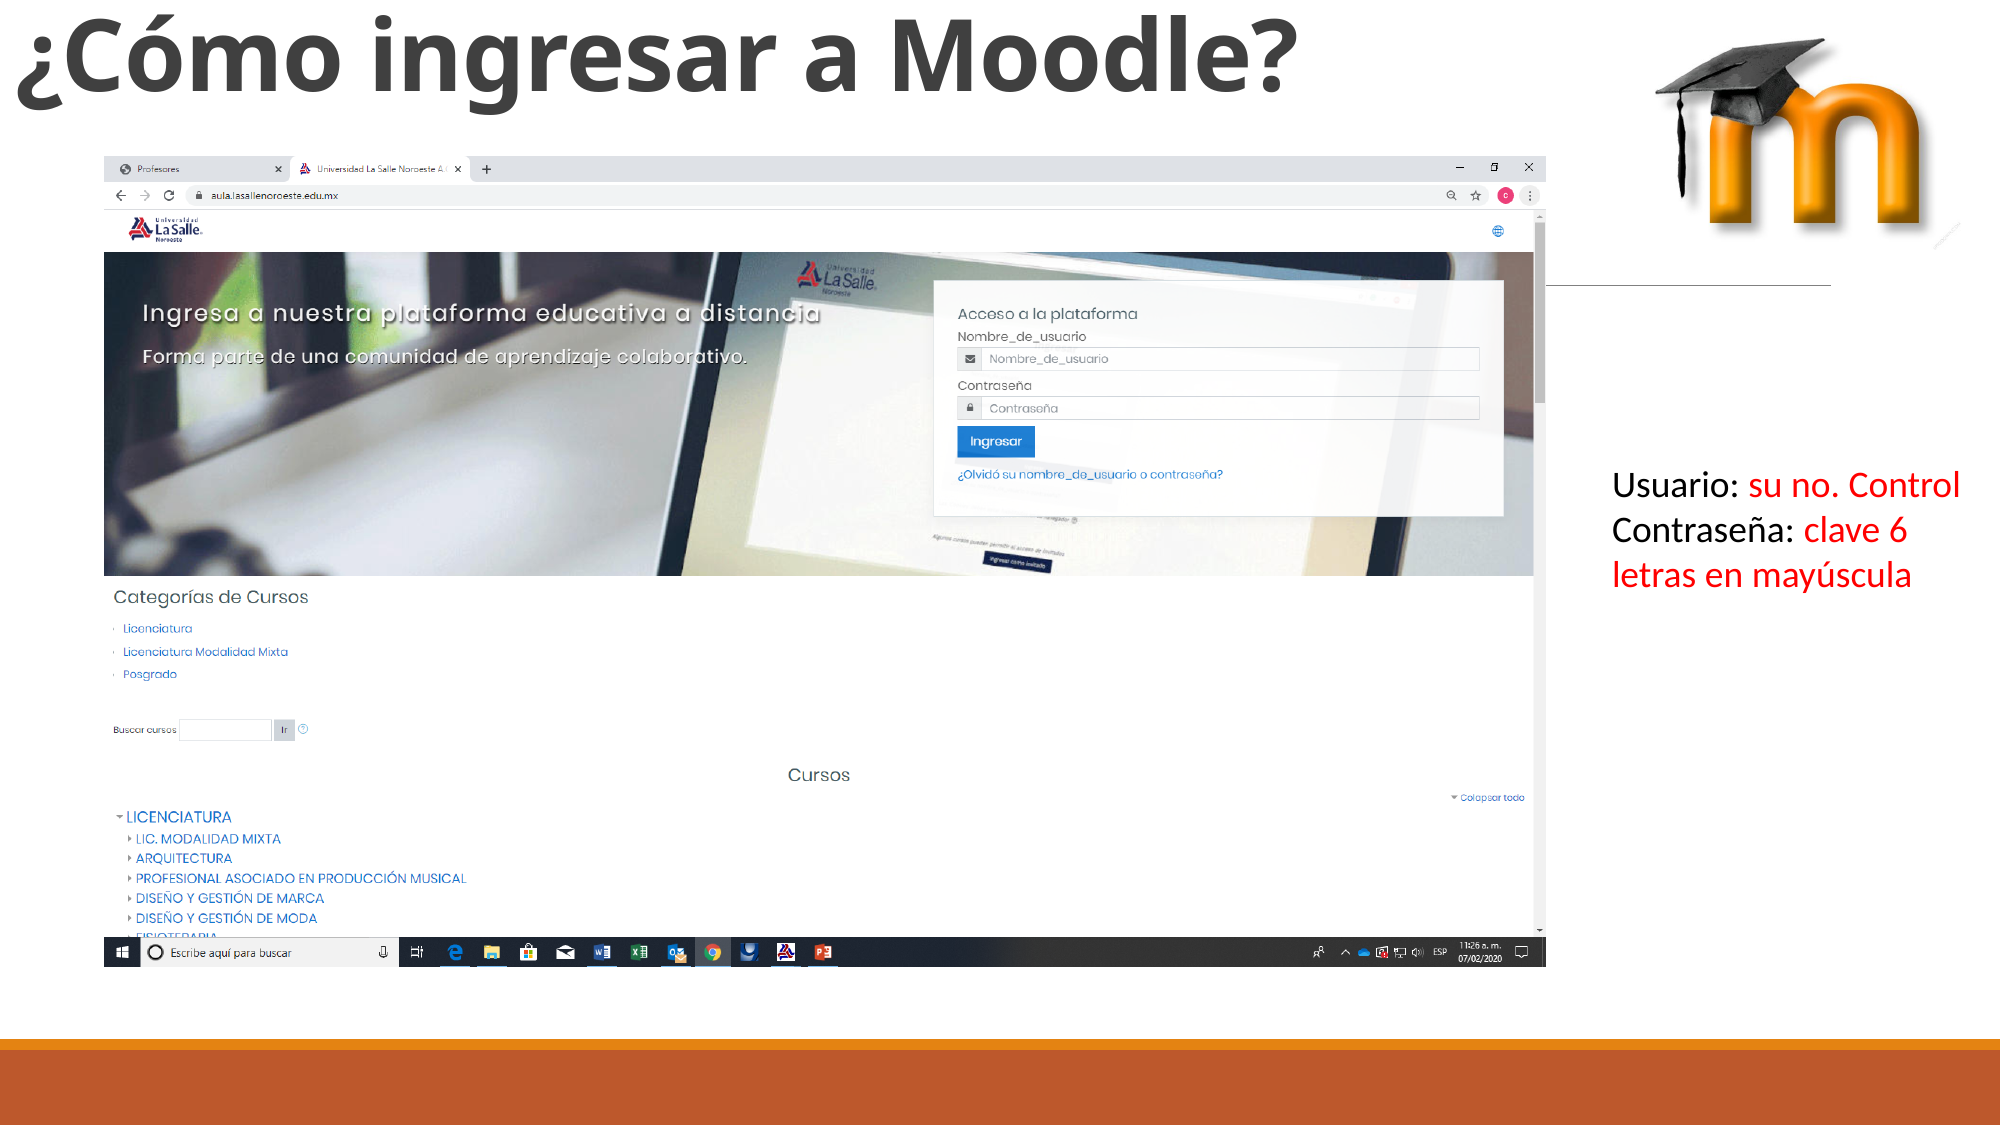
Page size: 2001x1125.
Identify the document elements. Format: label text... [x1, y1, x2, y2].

text_box Usuario: su no. Control Contraseña: clave 6 letras en mayúscula [1597, 453, 1984, 603]
picture [103, 155, 1546, 968]
picture [1649, 16, 1964, 251]
title ¿Cómo ingresar a Moodle? [0, 0, 1650, 120]
